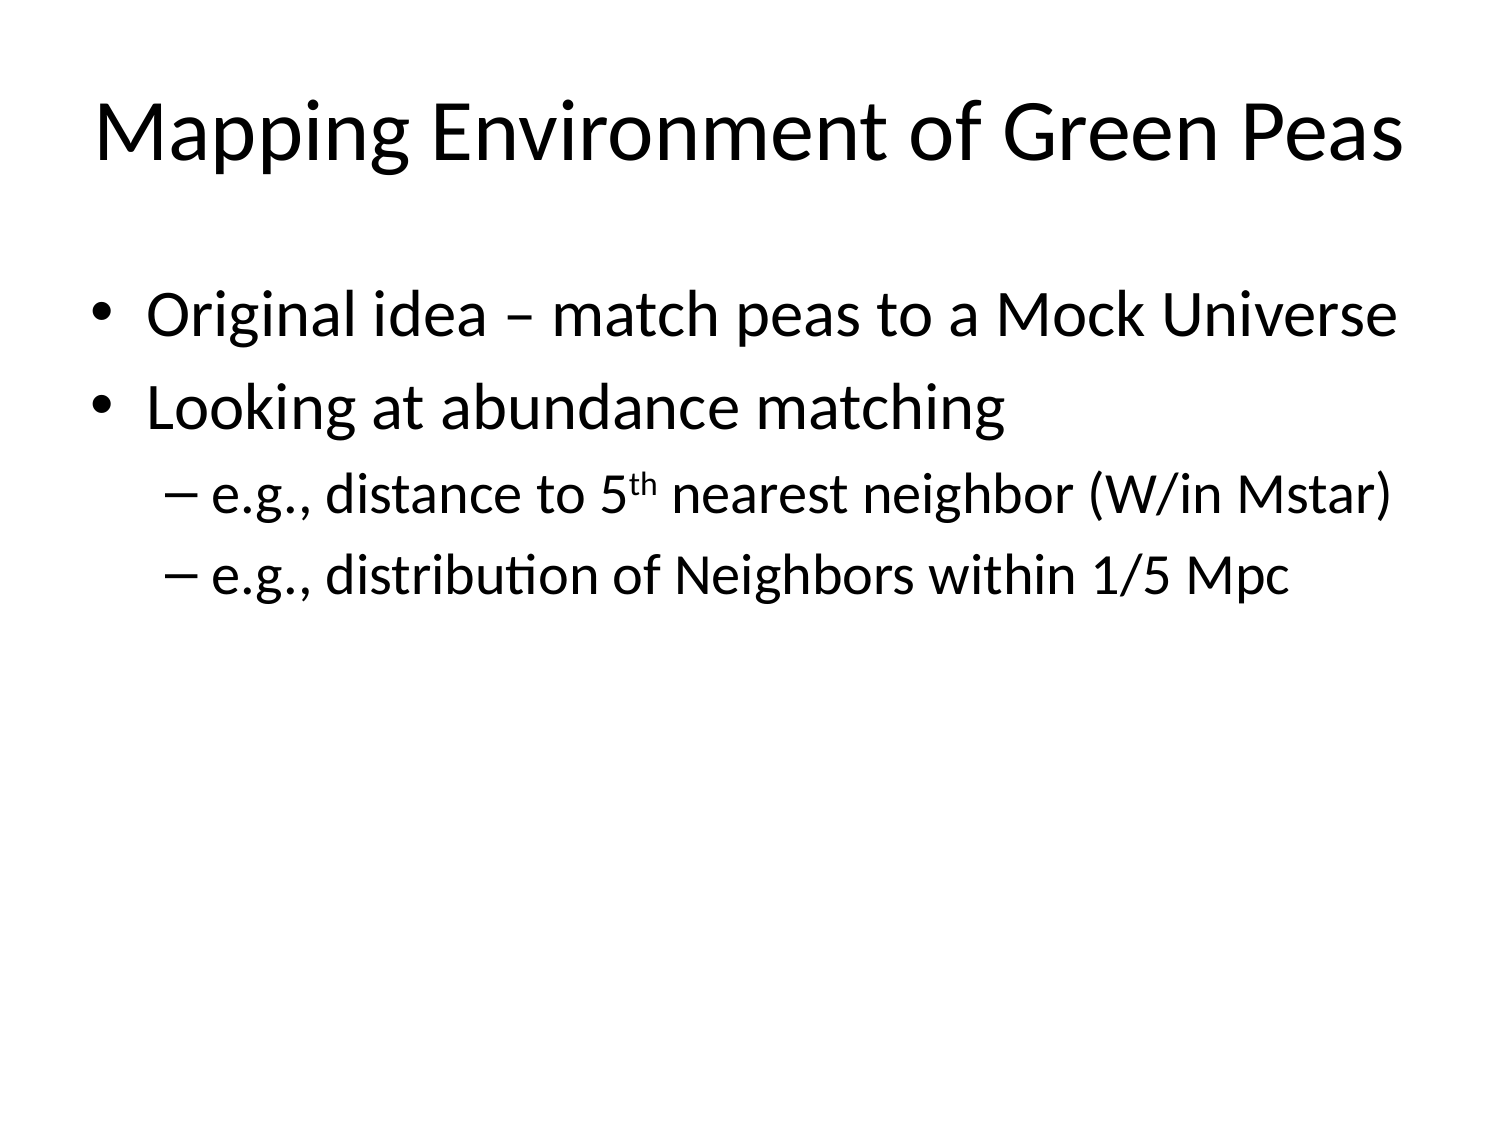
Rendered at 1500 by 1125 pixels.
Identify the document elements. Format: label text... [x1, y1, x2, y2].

list Original idea – match peas to a Mock Universe Looking at abundance matching e.g., distance to 5th nearest neighbor (W/in Mstar) e.g., distribution of Neighbors within 1/5 Mpc [75, 262, 1425, 1005]
title Mapping Environment of Green Peas [75, 45, 1425, 233]
